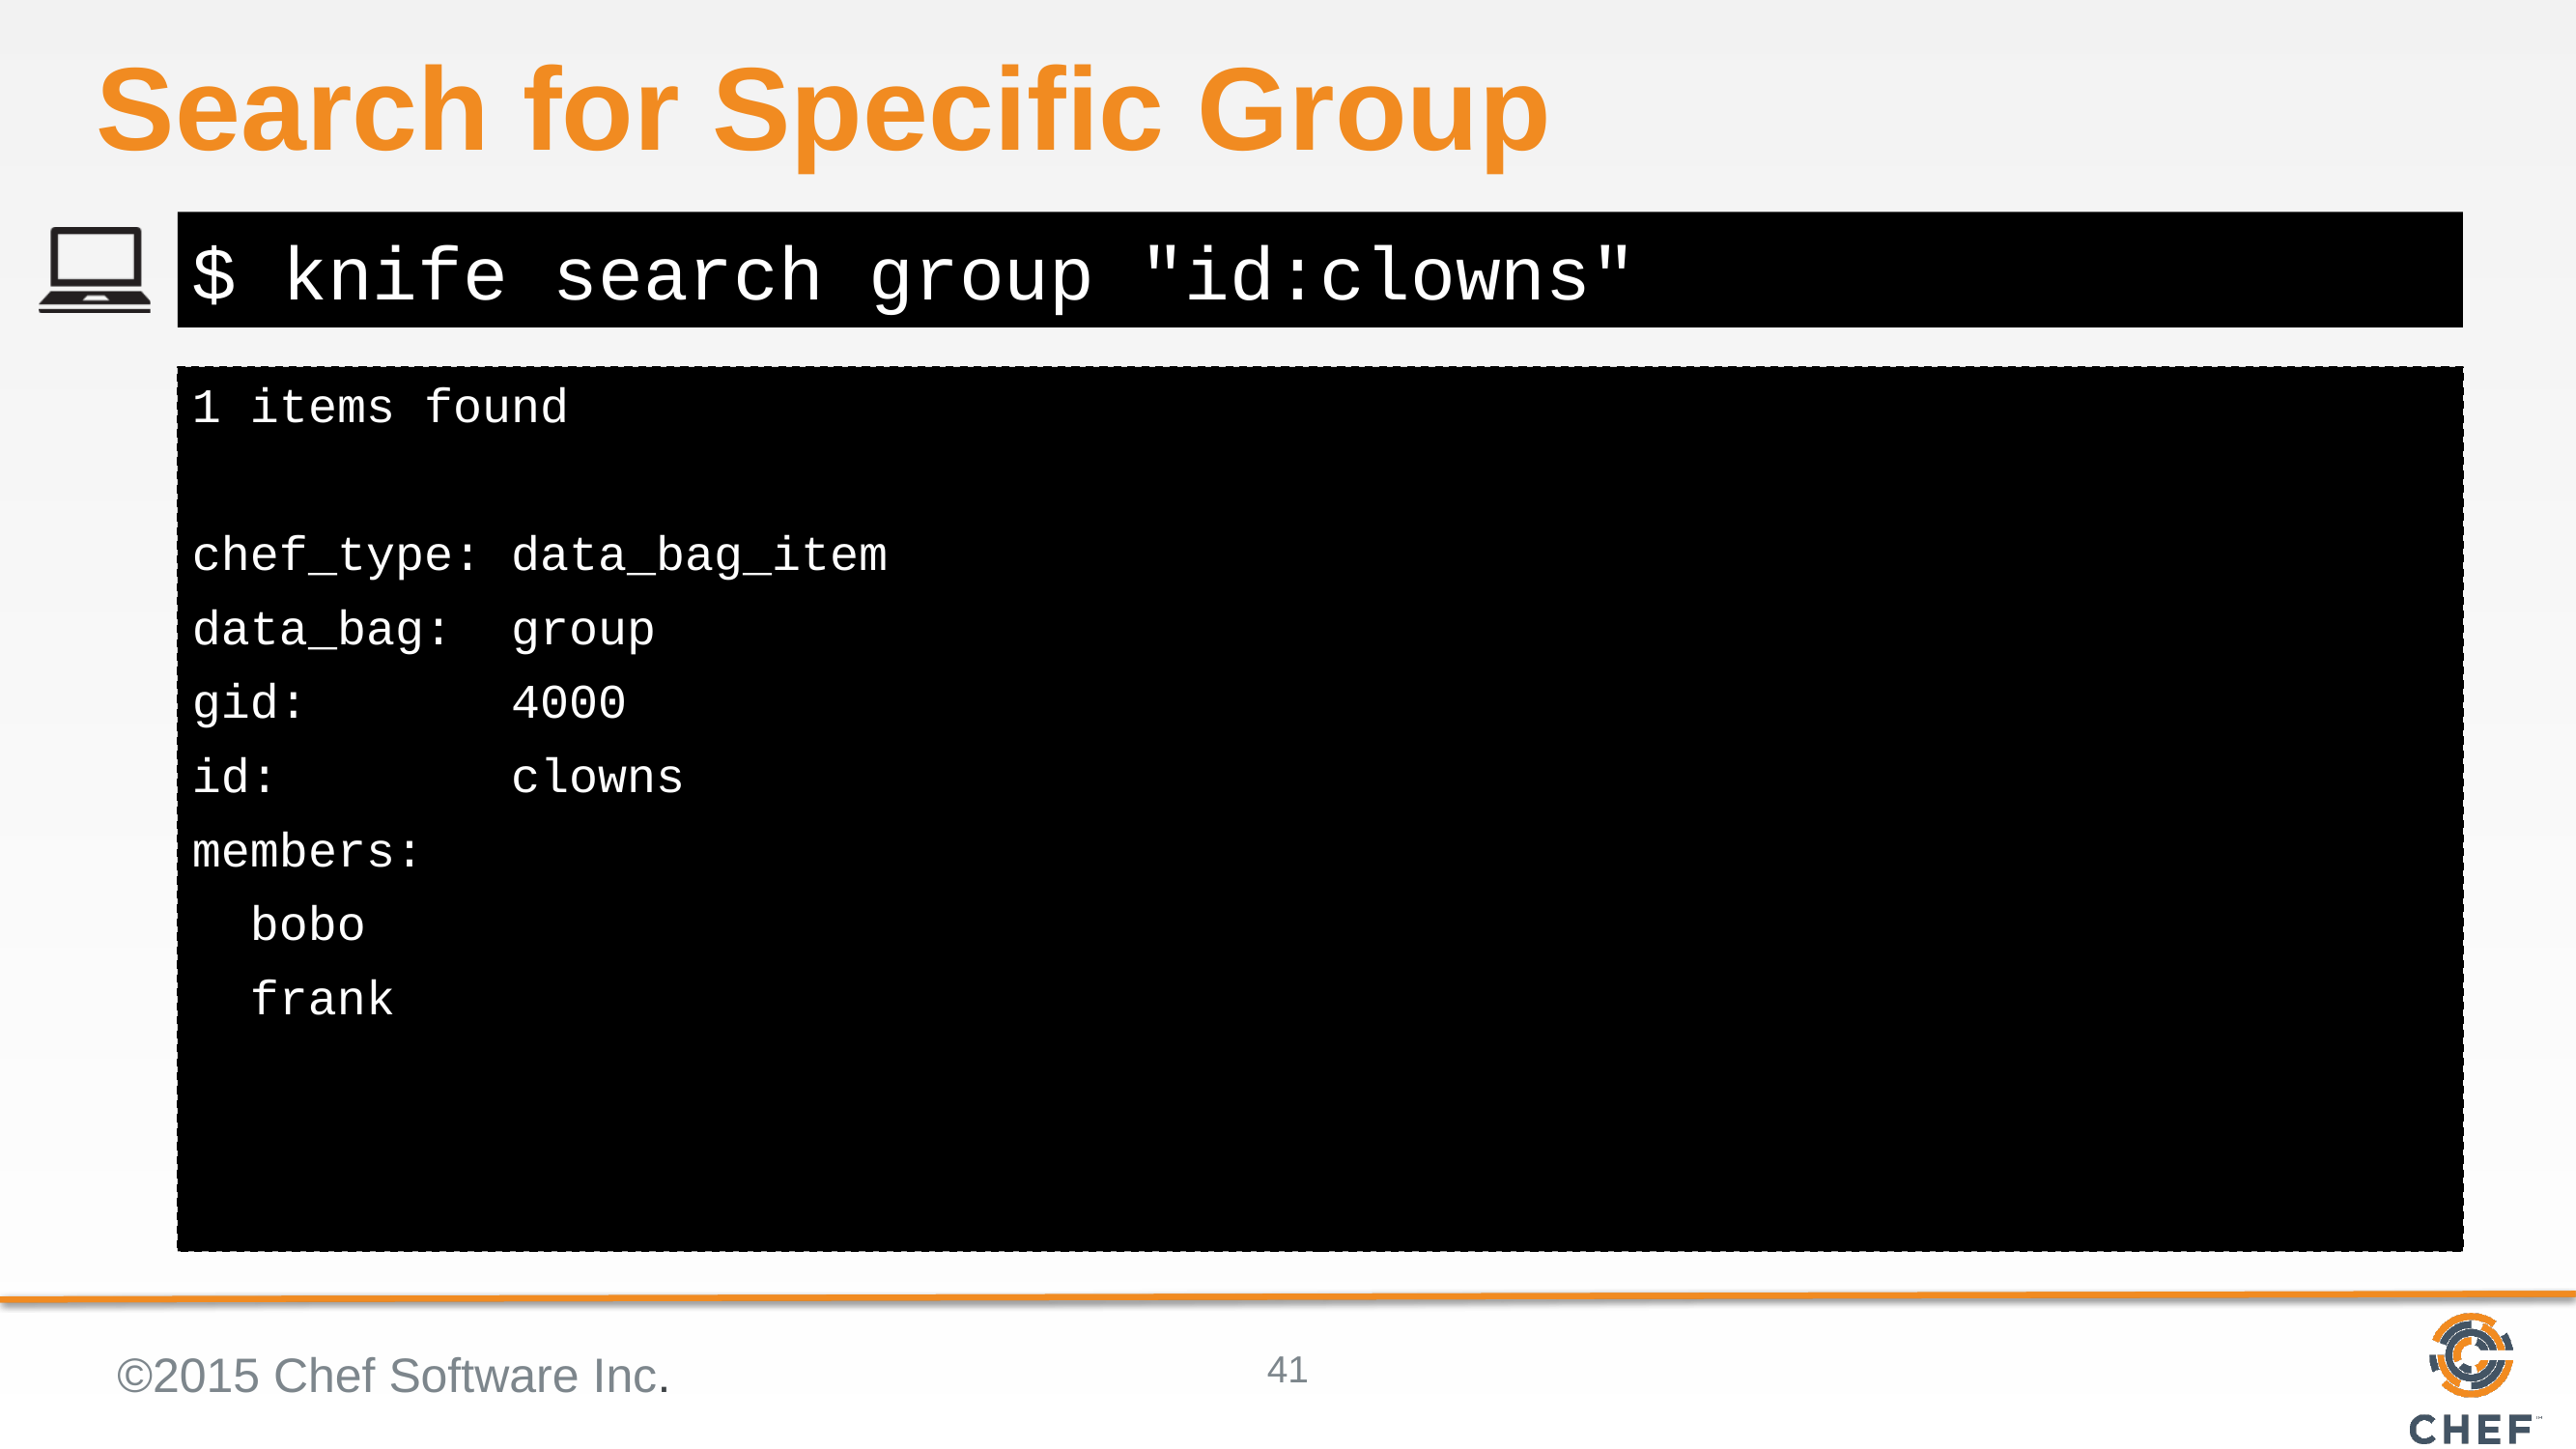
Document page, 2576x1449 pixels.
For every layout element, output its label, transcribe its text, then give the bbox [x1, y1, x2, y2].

slide_number 41 [1172, 1338, 1403, 1416]
list 1 items found chef_type: data_bag_item data_bag: group gid: 4000 id: clowns members: bobo frank [177, 366, 2464, 1252]
title Search for Specific Group [96, 48, 2463, 180]
list $ knife search group "id:clowns" [177, 212, 2463, 327]
footer ©2015 Chef Software Inc. [102, 1336, 948, 1418]
picture [2399, 1297, 2550, 1449]
